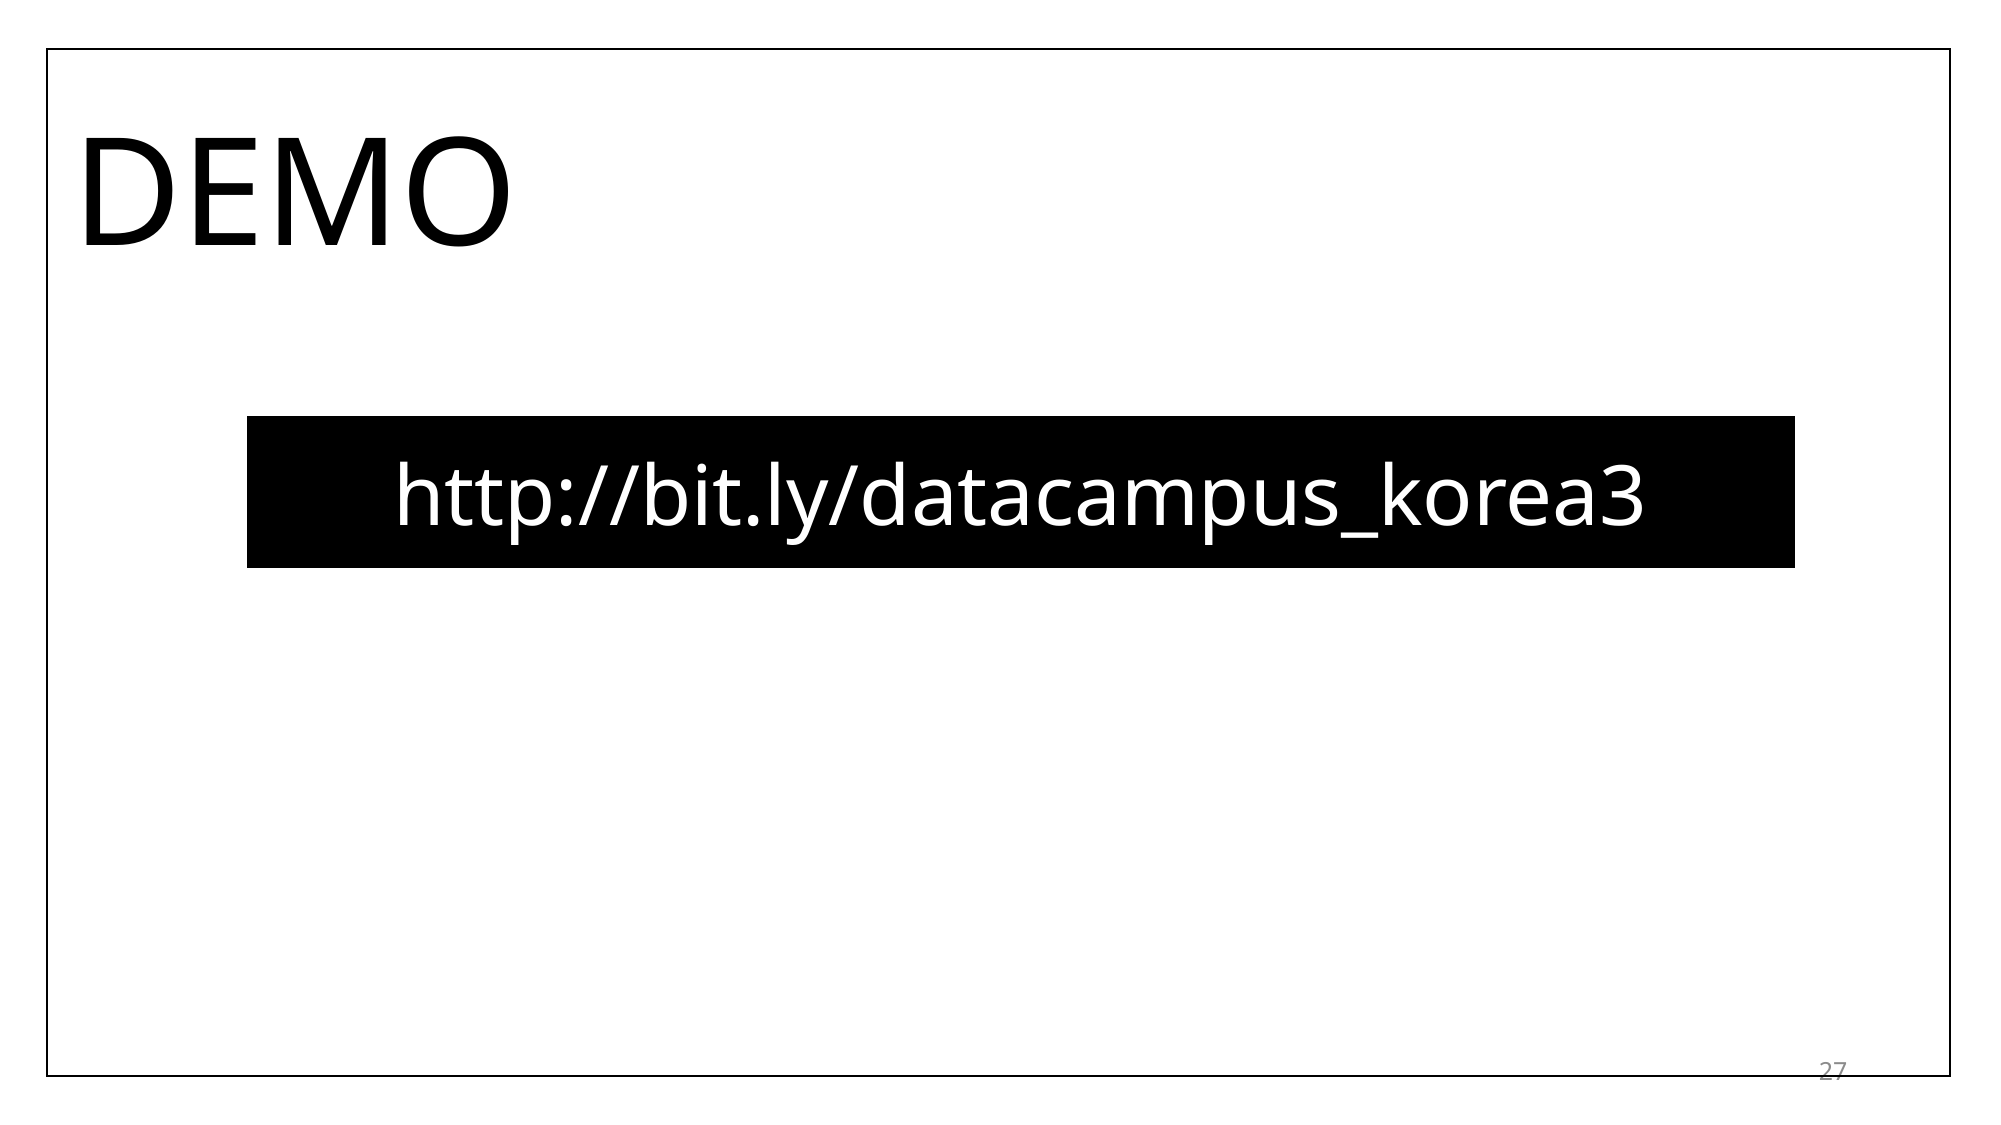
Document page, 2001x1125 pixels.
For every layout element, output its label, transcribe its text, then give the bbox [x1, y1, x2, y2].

text_box http://bit.ly/datacampus_korea3 [247, 416, 1795, 568]
slide_number 27 [1412, 1077, 1863, 1103]
text_box [46, 48, 1951, 1077]
